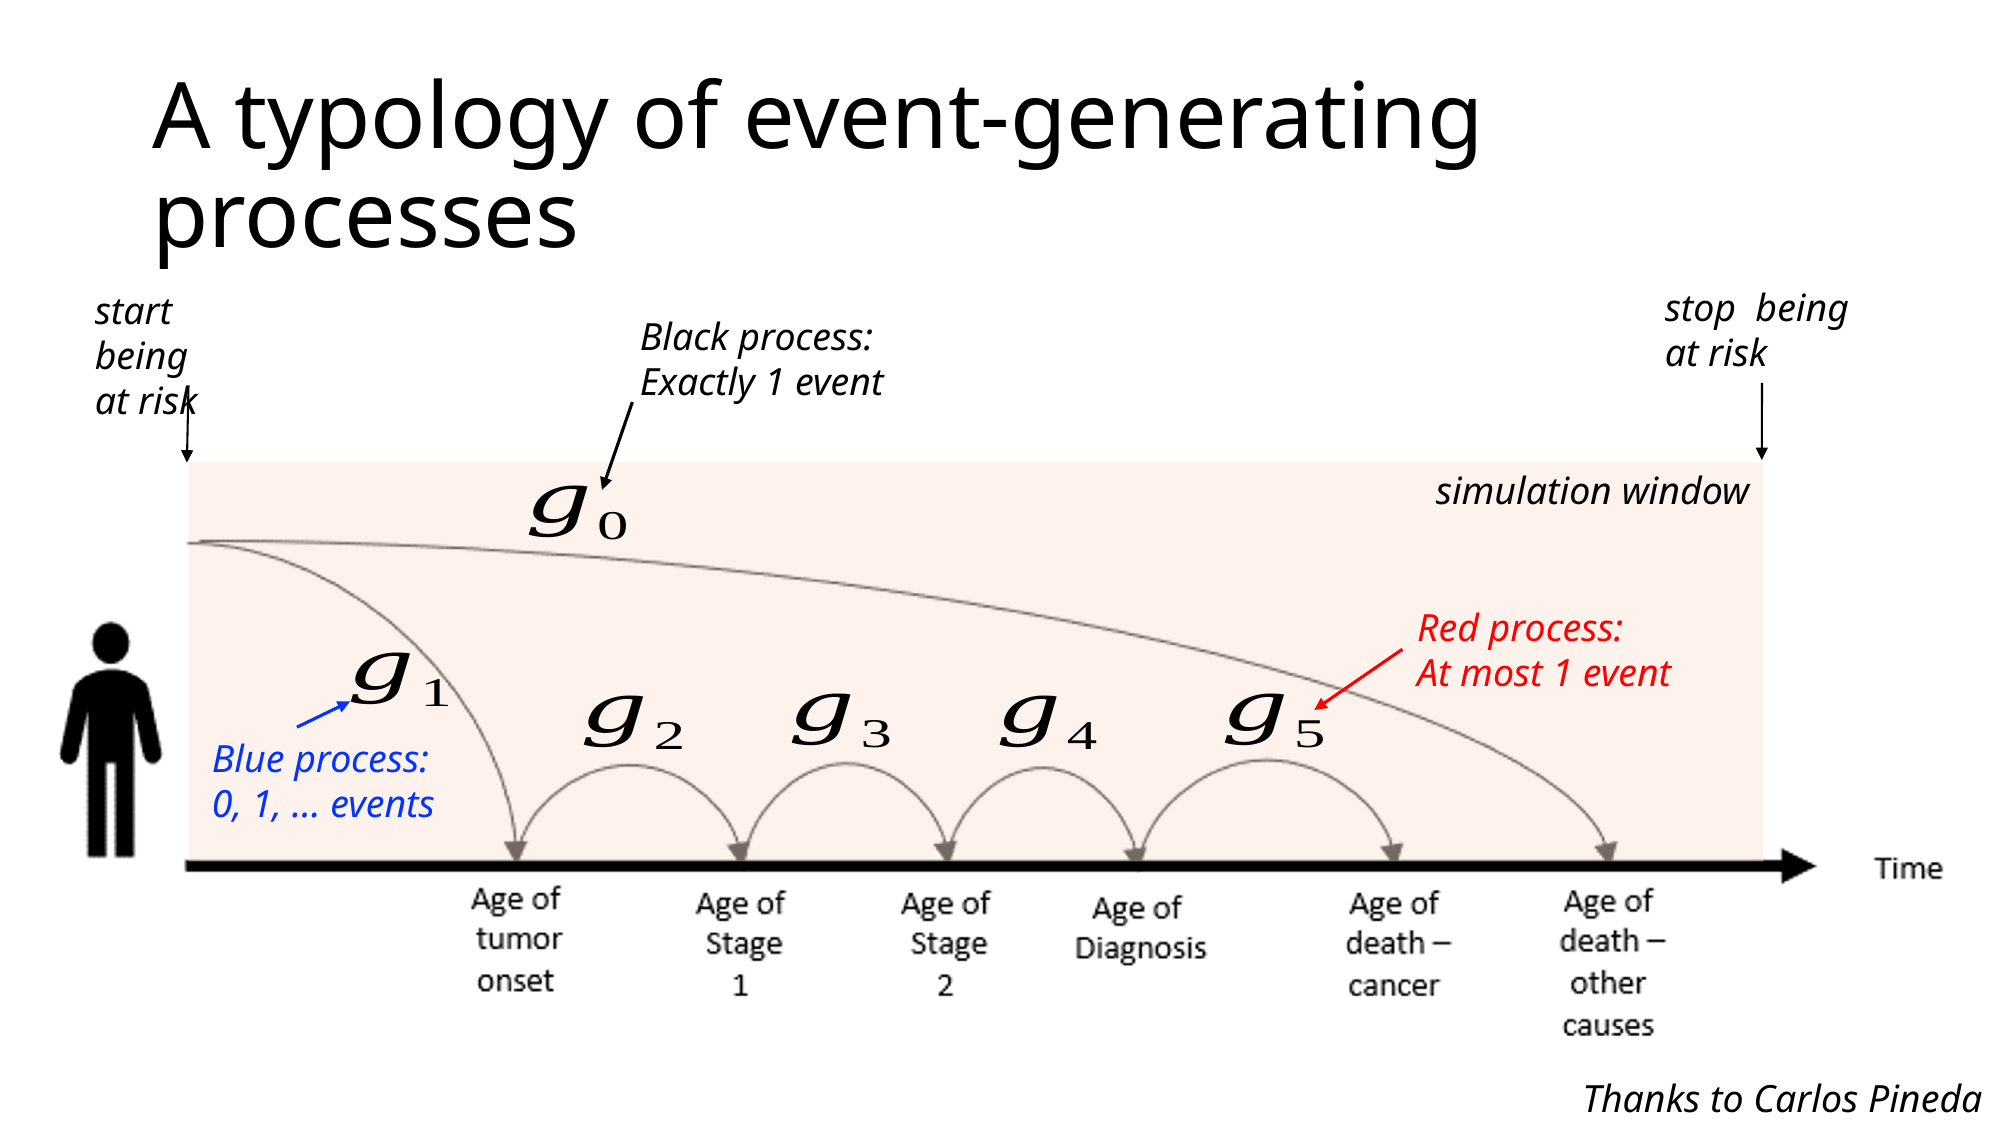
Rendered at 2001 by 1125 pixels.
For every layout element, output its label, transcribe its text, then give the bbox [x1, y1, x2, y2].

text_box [79, 276, 1870, 862]
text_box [1313, 596, 1684, 711]
text_box Thanks to Carlos Pineda [1567, 1067, 2000, 1125]
title A typology of event-generating processes [137, 59, 1863, 276]
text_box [601, 305, 902, 491]
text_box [194, 700, 457, 834]
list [39, 516, 1966, 1093]
